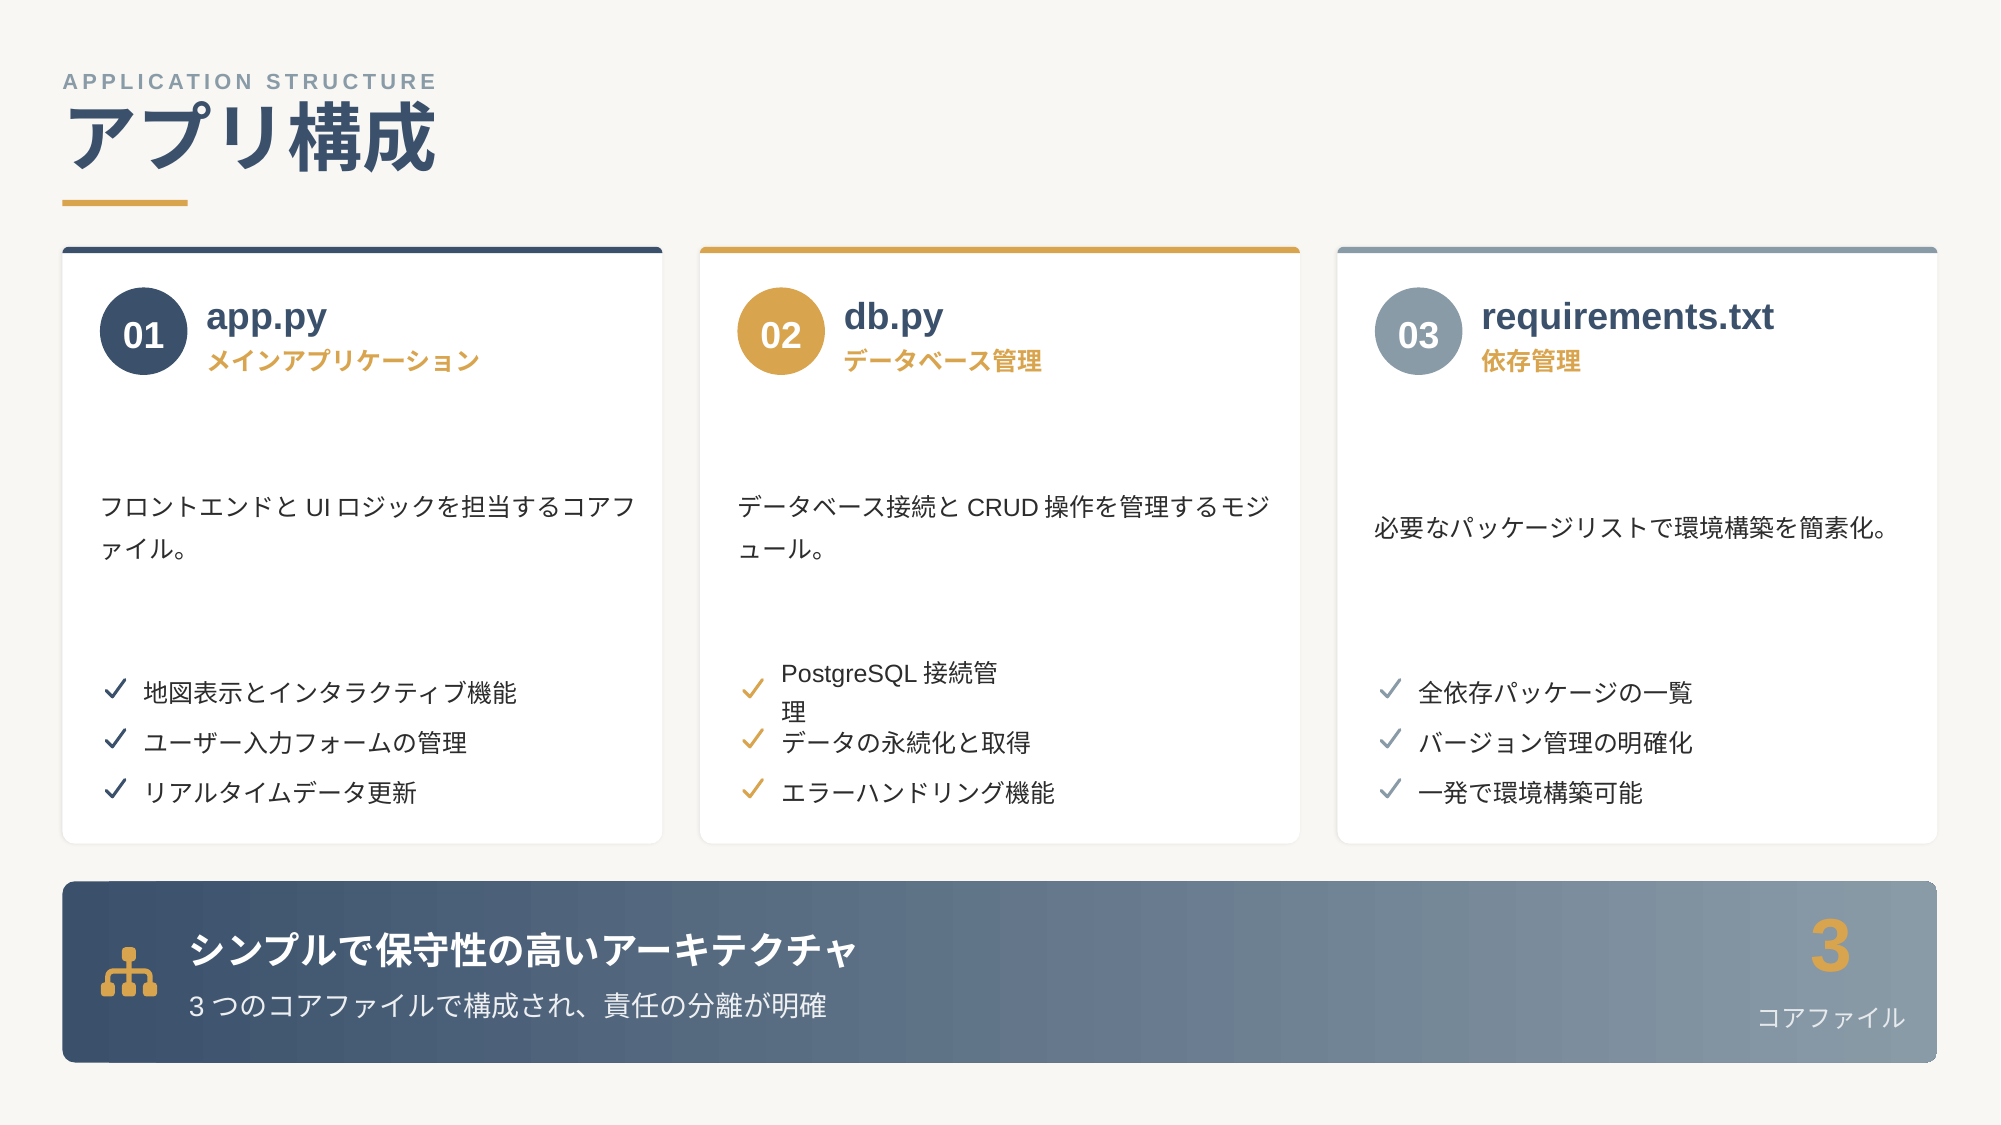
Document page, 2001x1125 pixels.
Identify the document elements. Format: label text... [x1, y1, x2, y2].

text_box [105, 678, 127, 699]
text_box [1337, 254, 1938, 844]
text_box [1337, 246, 1938, 254]
text_box アプリ構成 [62, 106, 1975, 182]
text_box [1380, 678, 1402, 699]
text_box [62, 881, 1938, 1063]
text_box 必要なパッケージリストで環境構築を簡素化。 [1374, 399, 1913, 644]
text_box 02 [728, 287, 835, 375]
text_box 3 [1737, 912, 1925, 988]
text_box 地図表示とインタラクティブ機能 [143, 668, 532, 707]
text_box requirements.txt [1481, 287, 1783, 338]
text_box メインアプリケーション [206, 337, 494, 375]
text_box [742, 728, 764, 749]
text_box [699, 246, 1300, 254]
text_box db.py [843, 287, 1063, 338]
text_box リアルタイムデータ更新 [143, 768, 432, 807]
text_box データの永続化と取得 [781, 718, 1044, 757]
text_box データベース管理 [843, 337, 1057, 375]
text_box 依存管理 [1481, 337, 1777, 375]
text_box [105, 728, 127, 749]
text_box PostgreSQL接続管理 [781, 668, 1021, 707]
text_box [62, 254, 663, 844]
text_box app.py [206, 287, 500, 338]
text_box [62, 199, 188, 207]
text_box ユーザー入力フォームの管理 [143, 718, 482, 757]
text_box コアファイル [1749, 993, 1913, 1032]
text_box シンプルで保守性の高いアーキテクチャ [188, 921, 883, 972]
text_box バージョン管理の明確化 [1418, 718, 1707, 757]
text_box データベース接続とCRUD操作を管理するモジュール。 [737, 399, 1275, 644]
text_box 一発で環境構築可能 [1418, 768, 1657, 807]
text_box [742, 678, 764, 699]
text_box [742, 778, 764, 799]
text_box エラーハンドリング機能 [781, 768, 1069, 807]
text_box フロントエンドとUIロジックを担当するコアファイル。 [99, 399, 638, 644]
text_box APPLICATION STRUCTURE [62, 62, 1949, 94]
text_box 01 [90, 287, 197, 375]
text_box [1380, 728, 1402, 749]
text_box 03 [1365, 287, 1472, 375]
text_box 3つのコアファイルで構成され、責任の分離が明確 [188, 978, 878, 1022]
text_box [105, 778, 127, 799]
text_box [1380, 778, 1402, 799]
text_box [62, 246, 663, 254]
text_box [100, 947, 158, 997]
text_box 全依存パッケージの一覧 [1418, 668, 1707, 707]
text_box [699, 254, 1300, 844]
